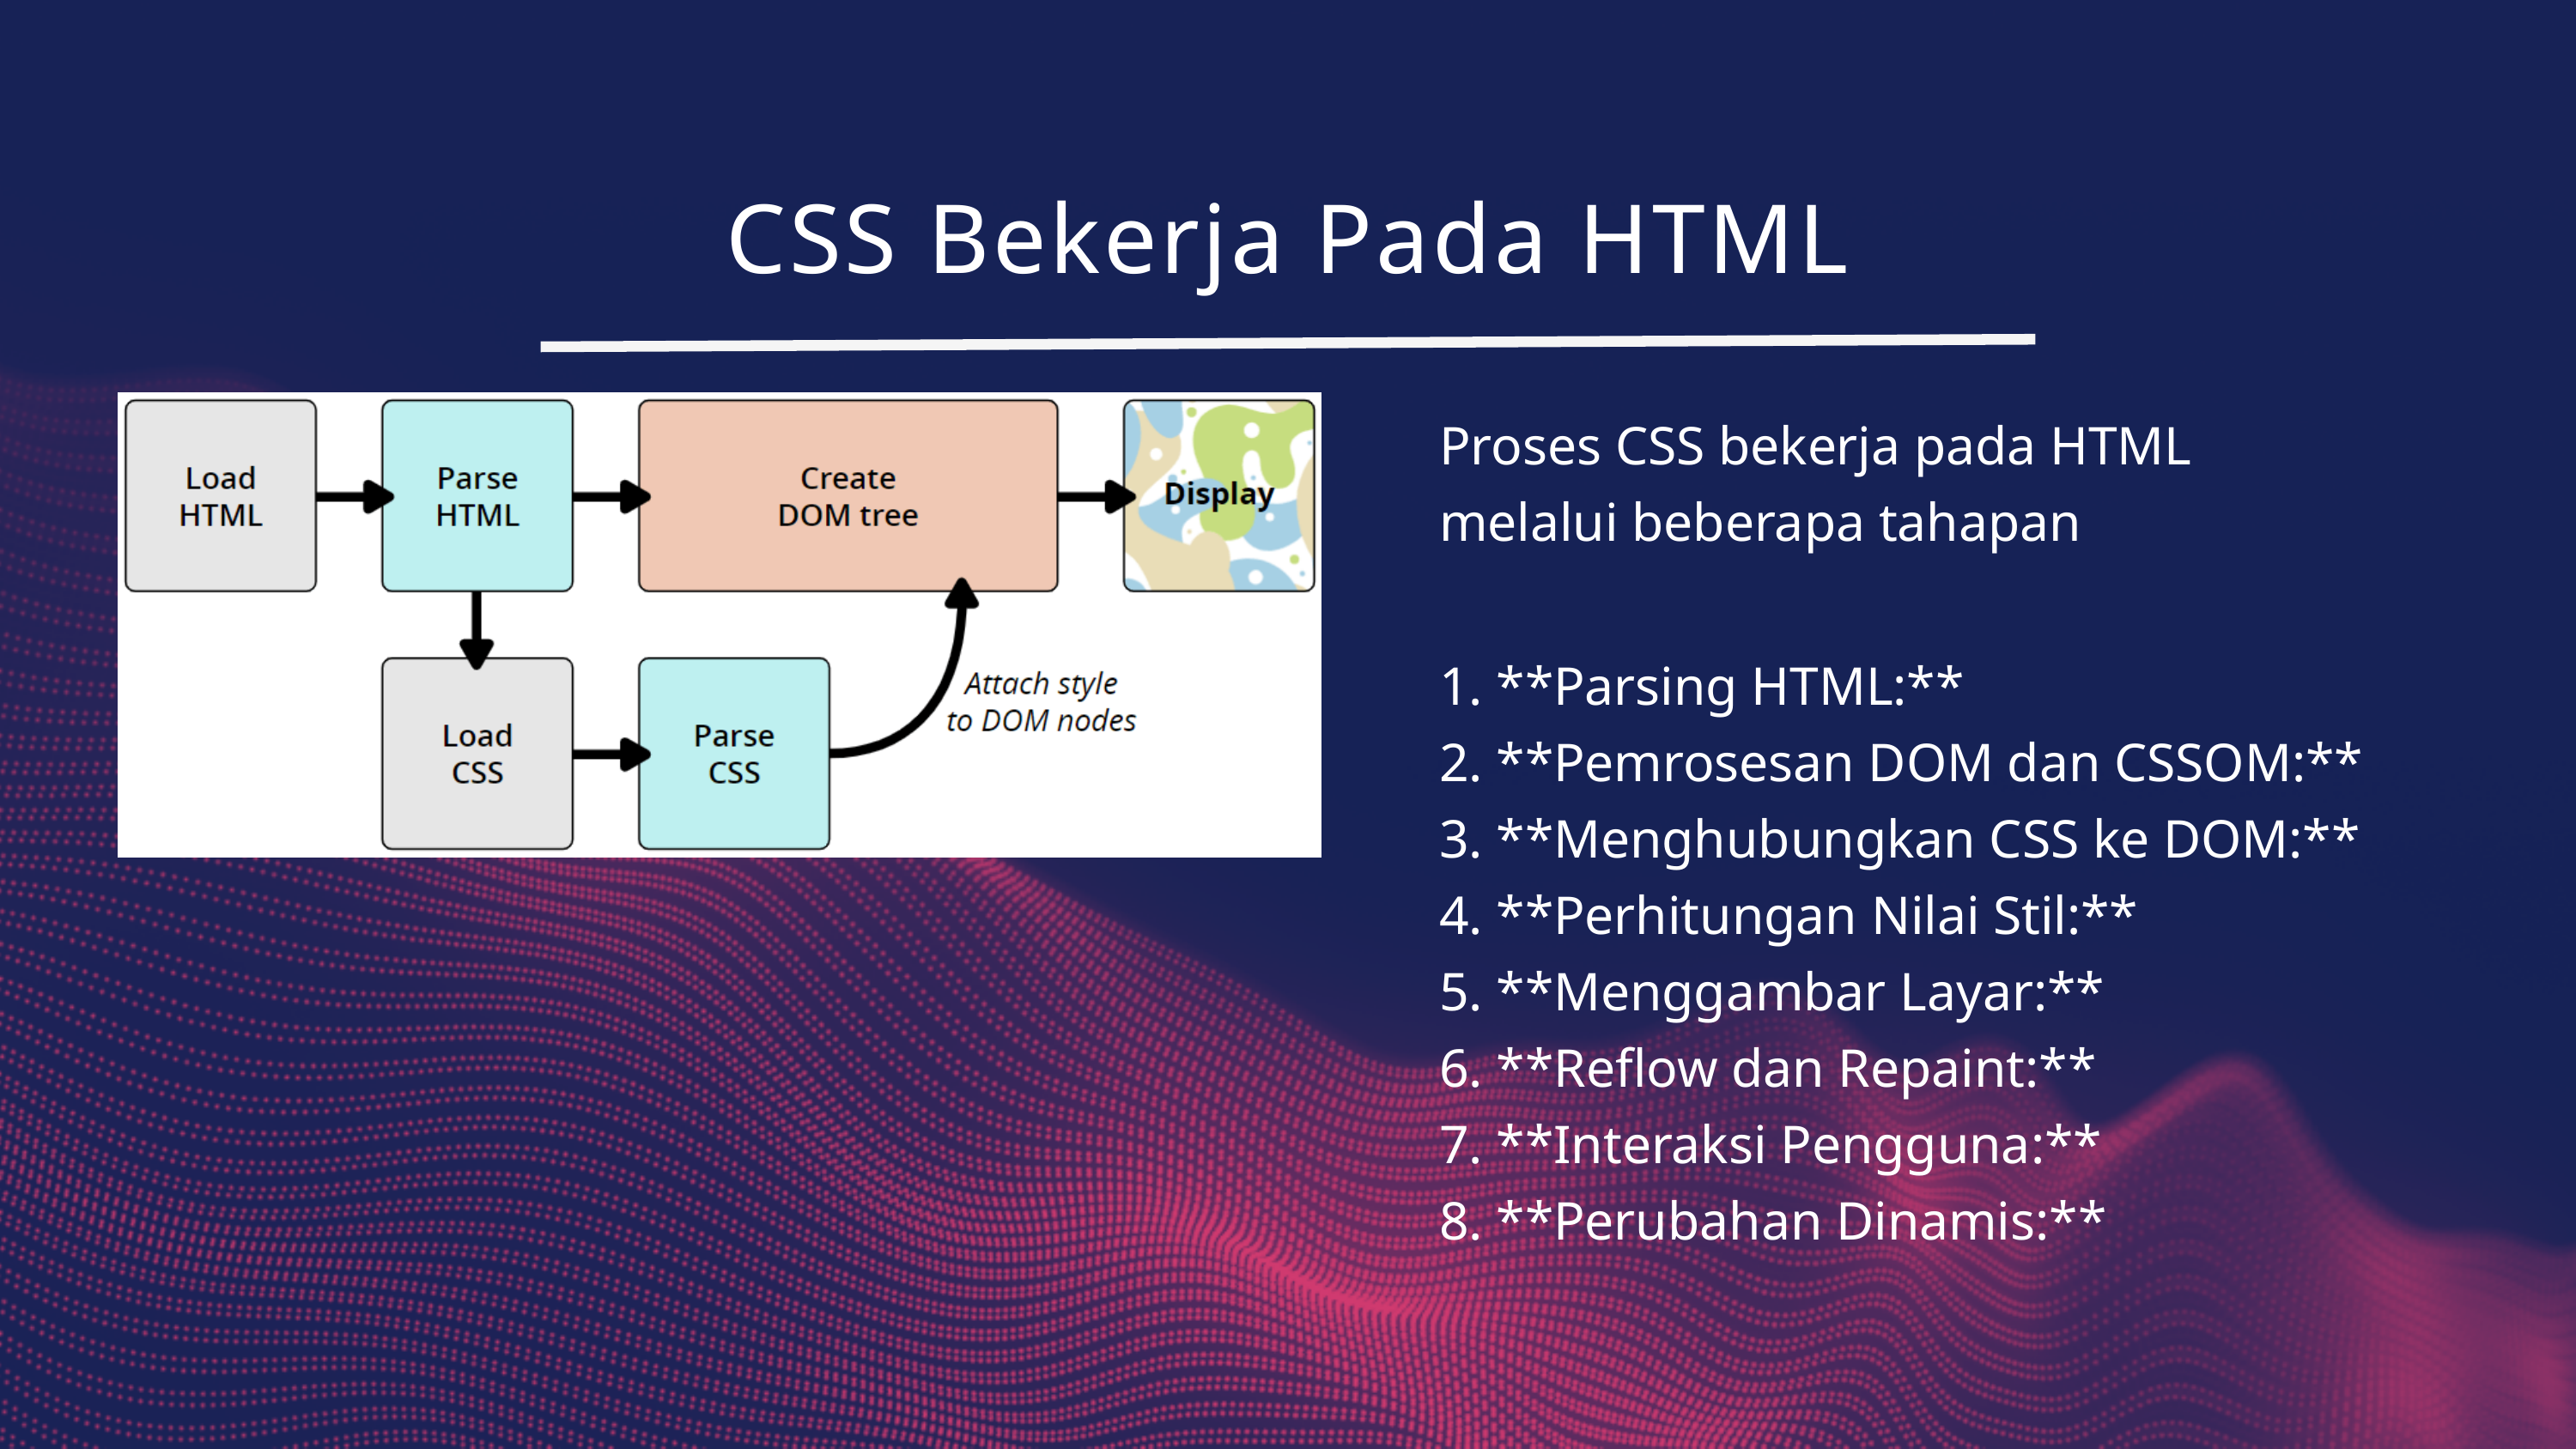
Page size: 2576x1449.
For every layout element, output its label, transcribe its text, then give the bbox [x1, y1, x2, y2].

picture [118, 392, 1322, 858]
text_box Proses CSS bekerja pada HTML melalui beberapa tahapan [1394, 398, 2287, 552]
text_box CSS Bekerja Pada HTML [477, 187, 2099, 293]
text_box 1. **Parsing HTML:** 2. **Pemrosesan DOM dan CSSOM:** 3. **Menghubungkan CSS ke DOM:** 4. **Perhitungan Nilai Stil:** 5. **Menggambar Layar:** 6. **Reflow dan Repaint:** 7. **Interaksi Pengguna:** 8. **Perubahan Dinamis:** [1395, 639, 2523, 1251]
text_box [0, 0, 2576, 1449]
